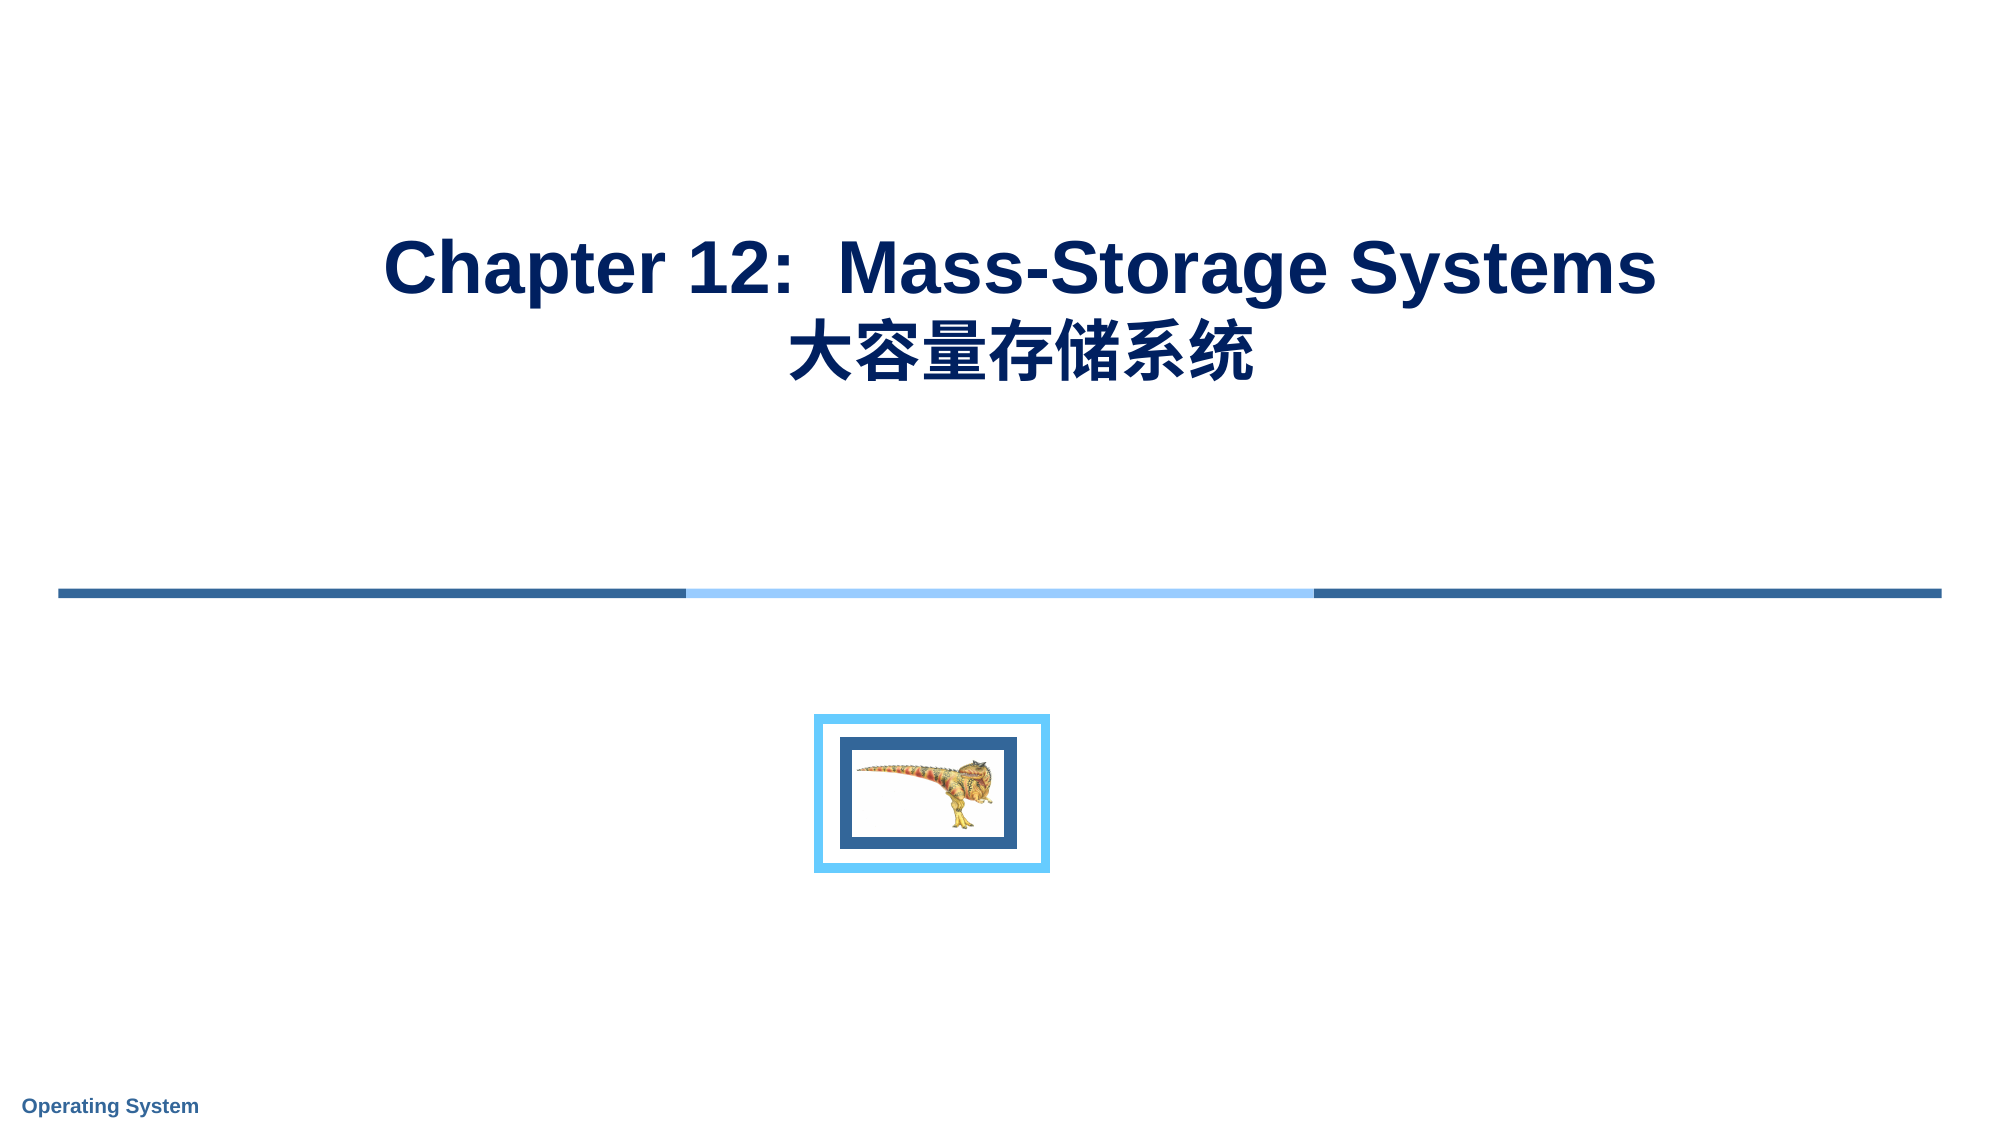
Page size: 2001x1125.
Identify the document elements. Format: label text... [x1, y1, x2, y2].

picture [852, 750, 1004, 837]
title Chapter 12: Mass-Storage Systems 大容量存储系统 [362, 112, 1681, 397]
